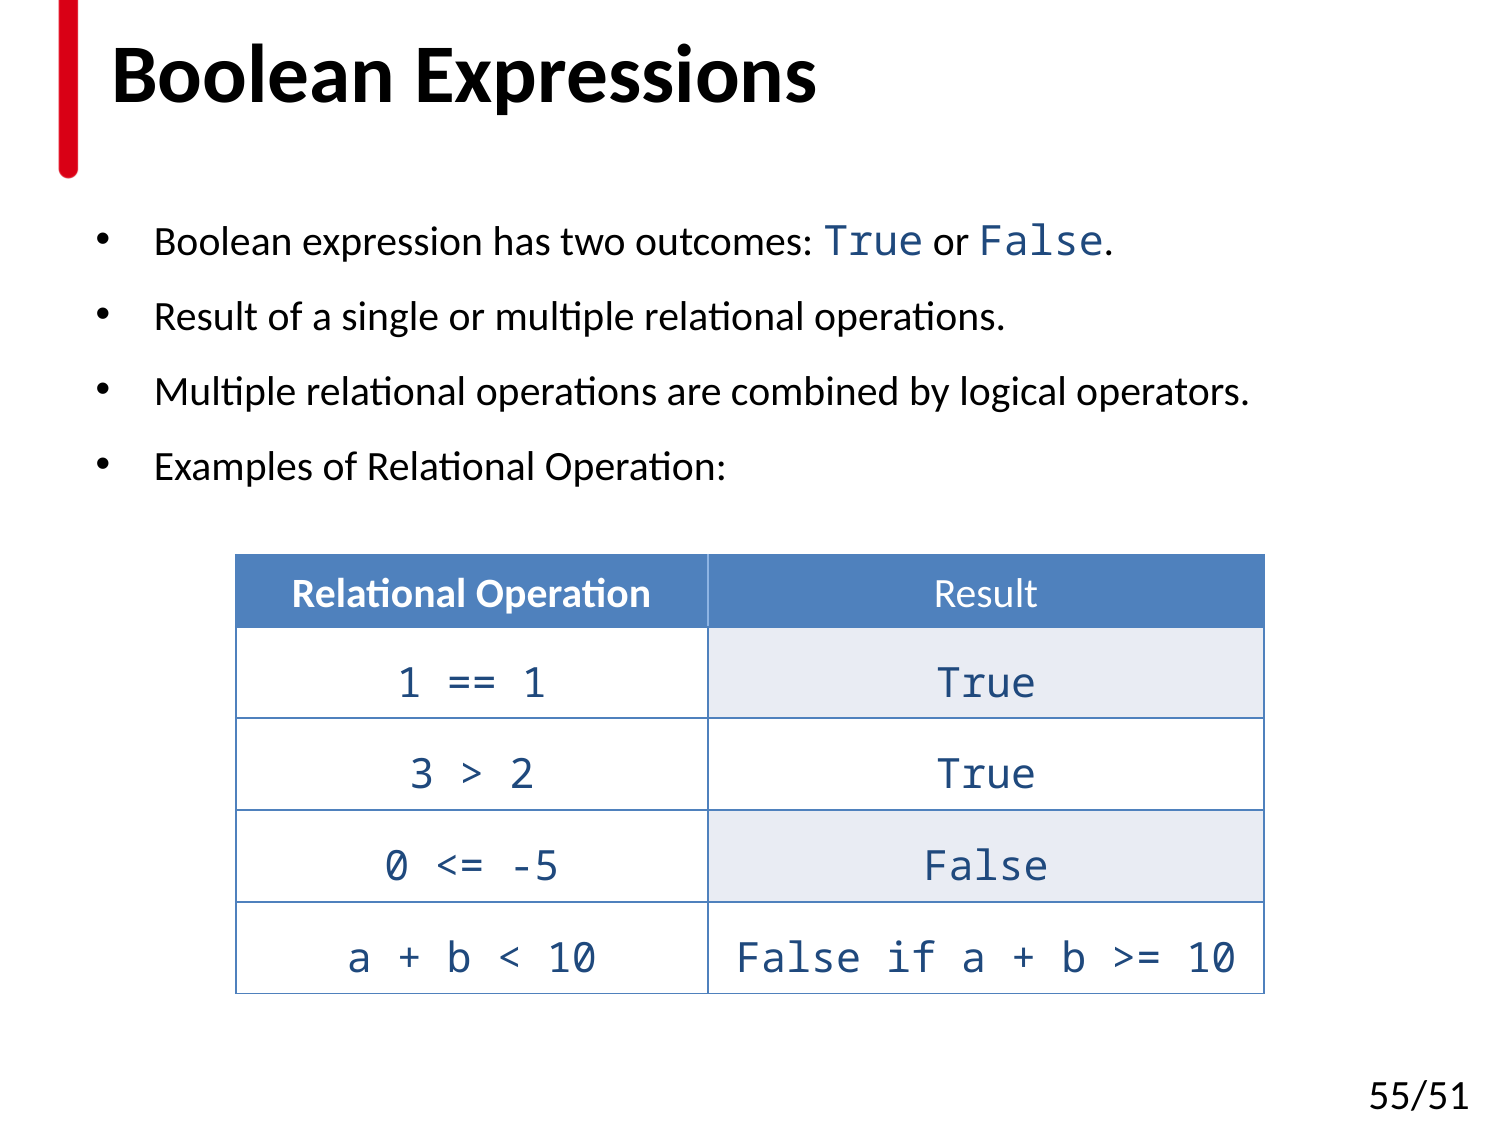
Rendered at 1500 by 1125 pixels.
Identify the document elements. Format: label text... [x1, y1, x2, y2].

table_header Relational Operation [237, 556, 707, 626]
table_header Result [709, 556, 1263, 626]
table_cell 3 > 2 [237, 719, 707, 809]
picture [57, 0, 81, 200]
table_cell 1 == 1 [237, 628, 707, 717]
table_cell False if a + b >= 10 [709, 903, 1263, 993]
table_cell True [709, 719, 1263, 809]
list Boolean expression has two outcomes: True or False. Result of a single or multiple relational operations. Multiple relational operations are combined by logical operators. Examples of Relational Operation: [80, 206, 1470, 701]
table_cell True [709, 628, 1263, 717]
table_cell False [709, 811, 1263, 901]
title Boolean Expressions [96, 0, 1500, 138]
table_cell 0 <= -5 [237, 811, 707, 901]
table_cell a + b < 10 [237, 903, 707, 993]
